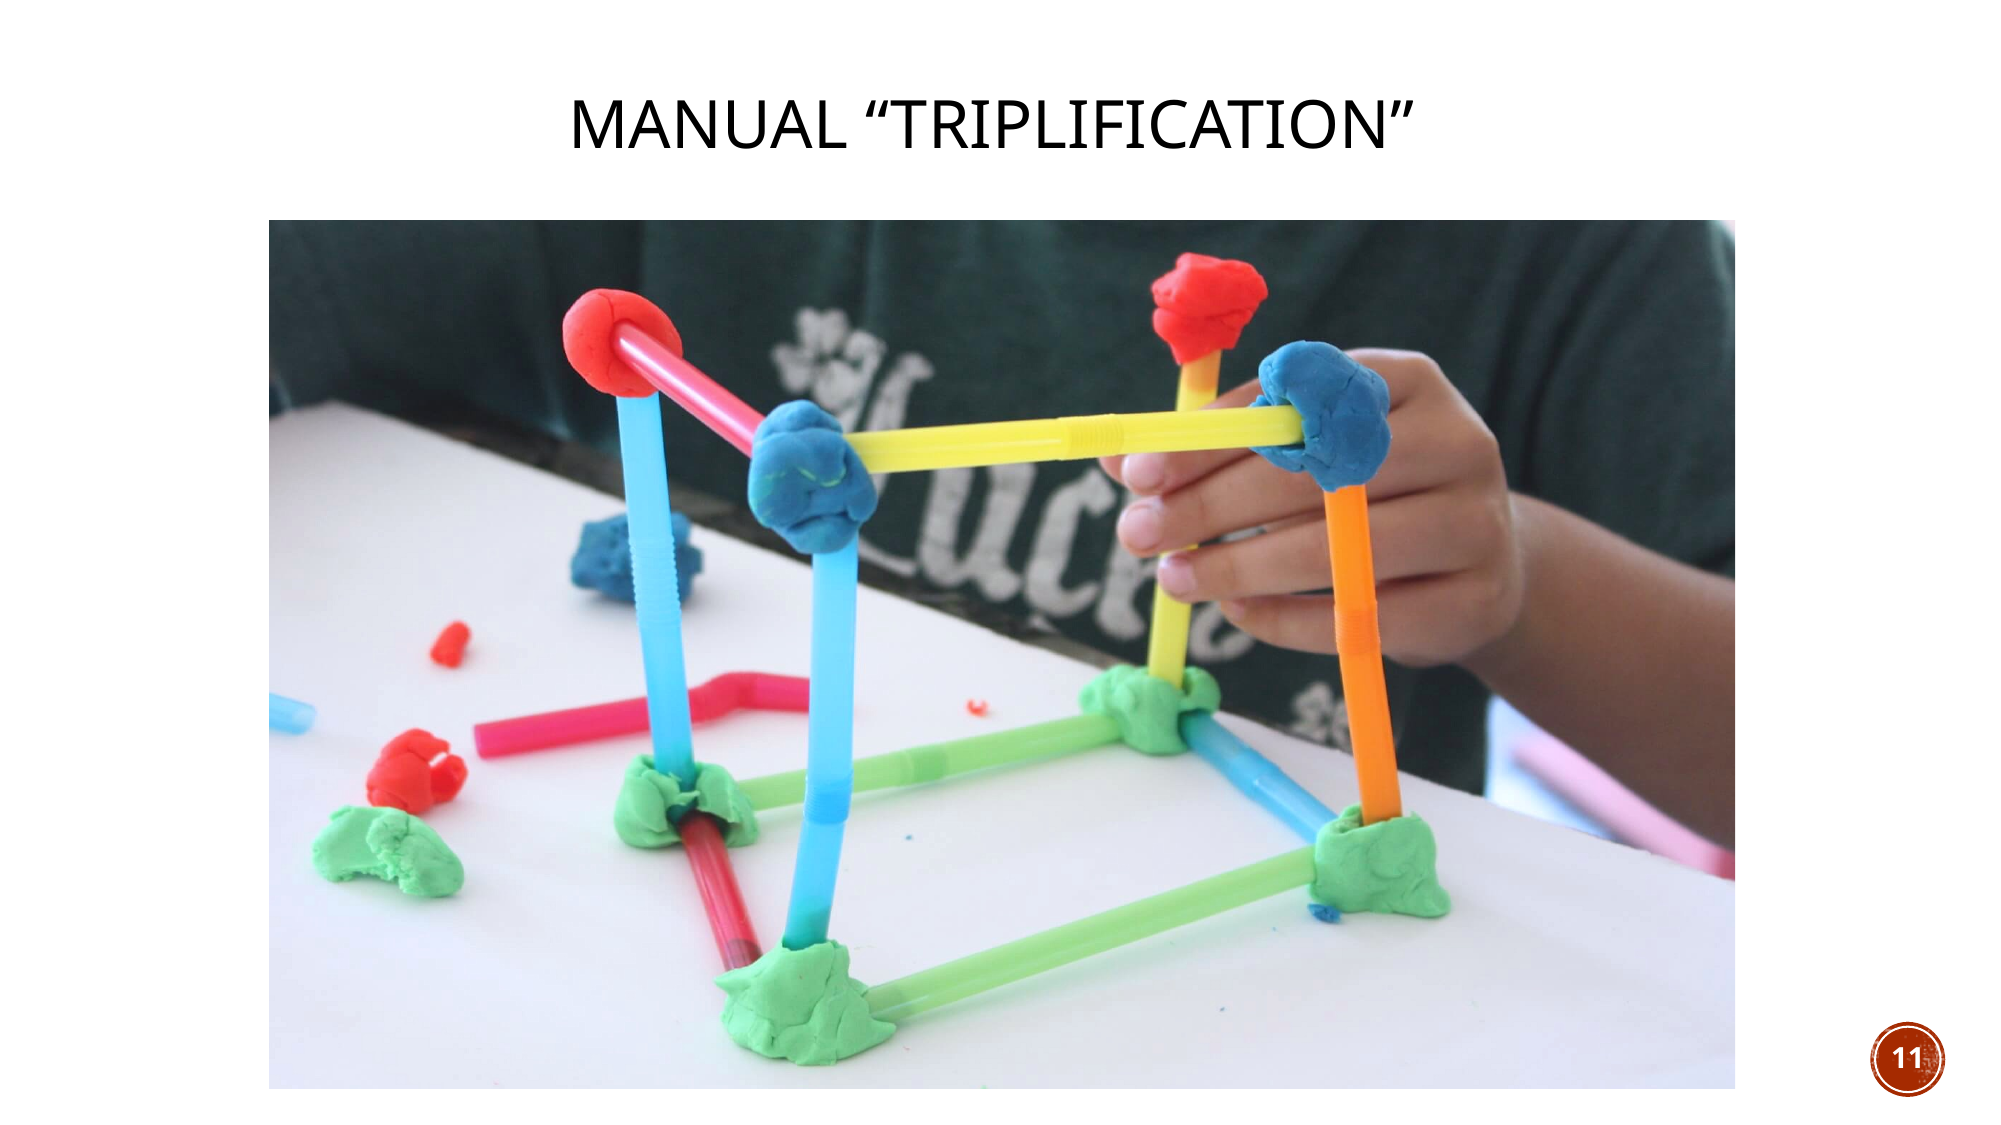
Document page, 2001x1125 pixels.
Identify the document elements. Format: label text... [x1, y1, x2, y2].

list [269, 224, 1732, 1085]
slide_number 11 [1855, 1028, 1961, 1089]
title MANUAL “triplification” [175, 48, 1826, 206]
